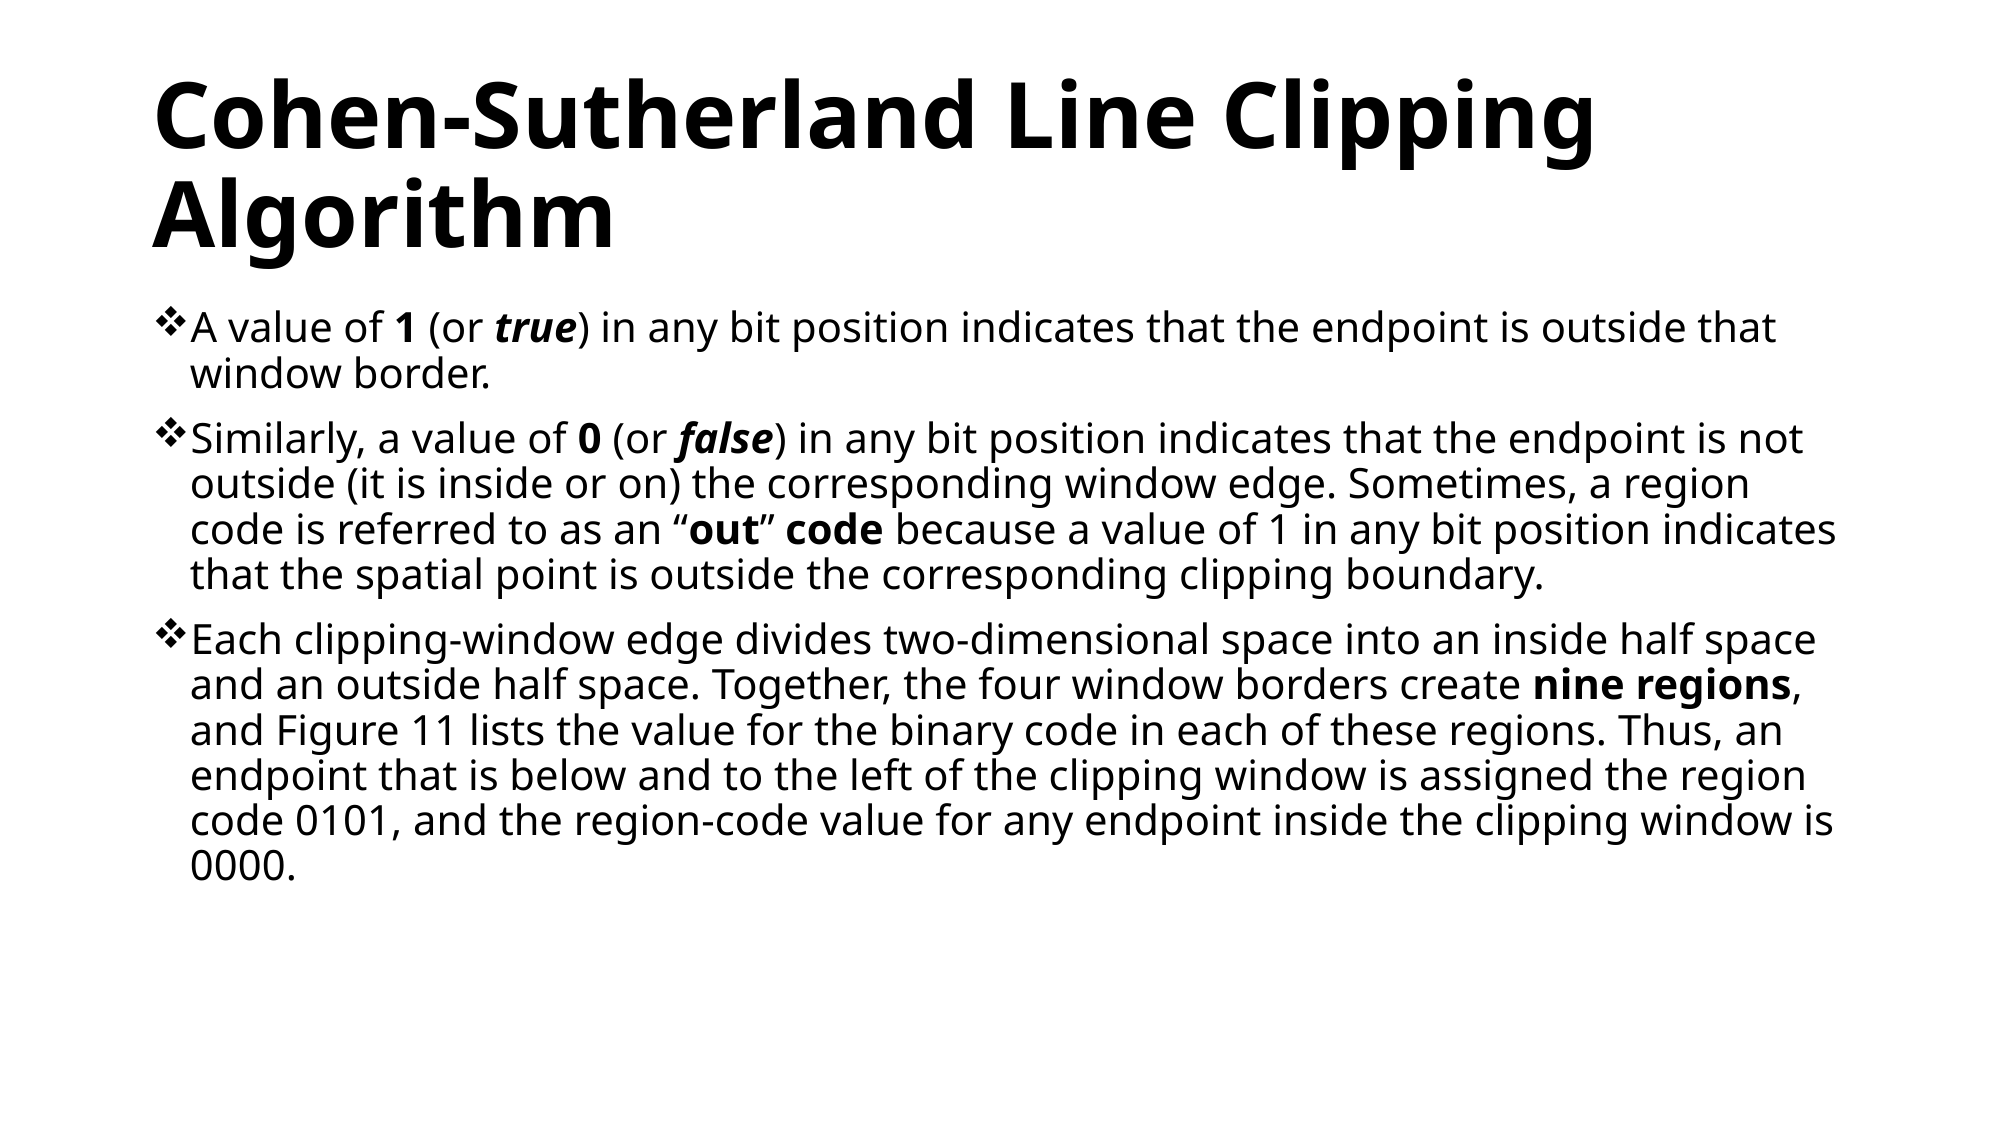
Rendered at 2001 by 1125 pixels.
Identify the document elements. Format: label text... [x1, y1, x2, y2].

title Cohen-Sutherland Line Clipping Algorithm [137, 59, 1863, 278]
list A value of 1 (or true) in any bit position indicates that the endpoint is outside that window border. Similarly, a value of 0 (or false) in any bit position indicates that the endpoint is not outside (it is inside or on) the corresponding window edge. Sometimes, a region code is referred to as an “out” code because a value of 1 in any bit position indicates that the spatial point is outside the corresponding clipping boundary. Each clipping-window edge divides two-dimensional space into an inside half space and an outside half space. Together, the four window borders create nine regions, and Figure 11 lists the value for the binary code in each of these regions. Thus, an endpoint that is below and to the left of the clipping window is assigned the region code 0101, and the region-code value for any endpoint inside the clipping window is 0000. [137, 299, 1863, 1048]
